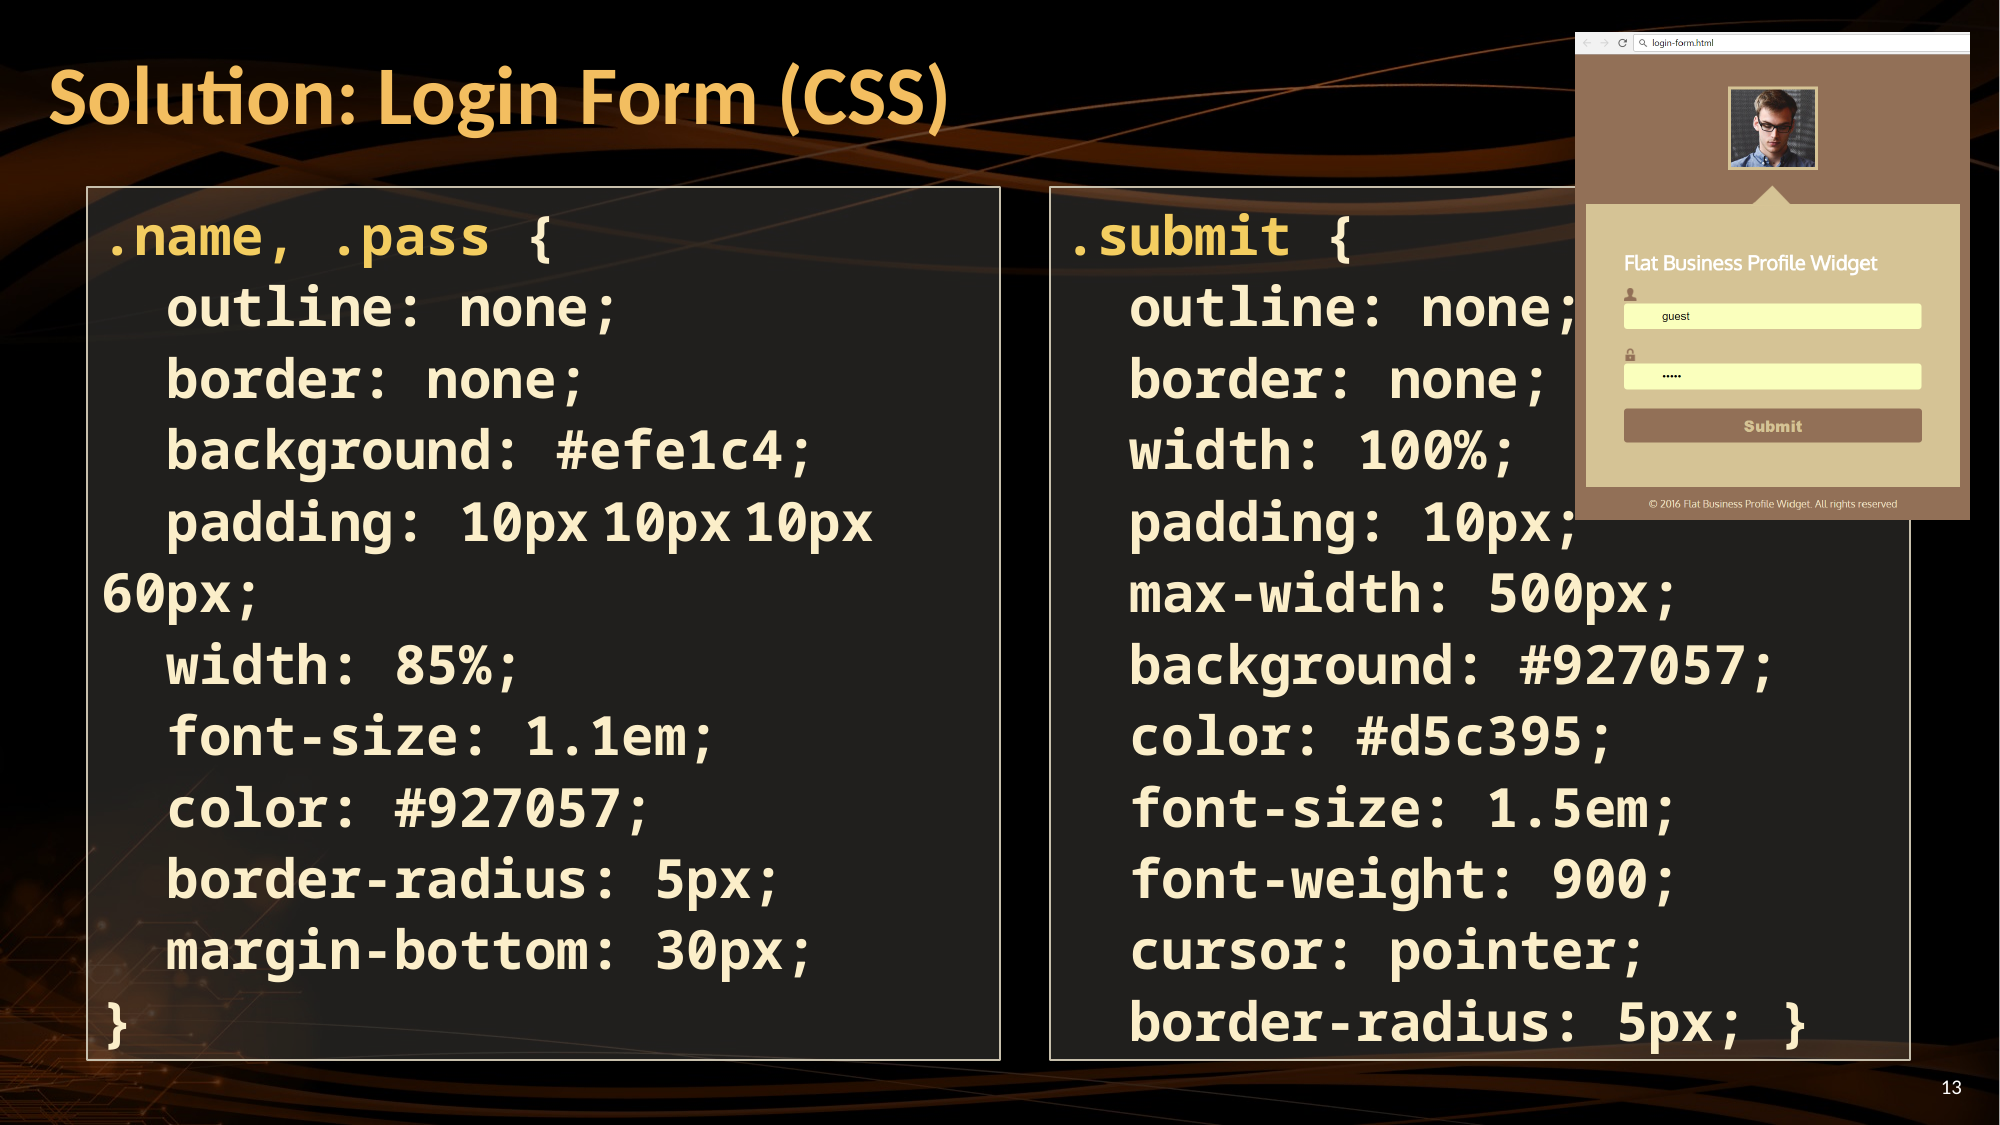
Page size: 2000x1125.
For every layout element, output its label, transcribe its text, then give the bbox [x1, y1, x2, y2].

title Solution: Login Form (CSS) [30, 6, 1602, 189]
slide_number 13 [1897, 1070, 1968, 1103]
text_box .submit { outline: none; border: none; width: 100%; padding: 10px; max-width: 500px; background: #927057; color: #d5c395; font-size: 1.5em; font-weight: 900; cursor: pointer; border-radius: 5px; } [1049, 187, 1910, 1060]
picture [0, 0, 2000, 1125]
text_box .name, .pass { outline: none; border: none; background: #efe1c4; padding: 10px 10px 10px 60px; width: 85%; font-size: 1.1em; color: #927057; border-radius: 5px; margin-bottom: 30px; } [87, 187, 1000, 1060]
